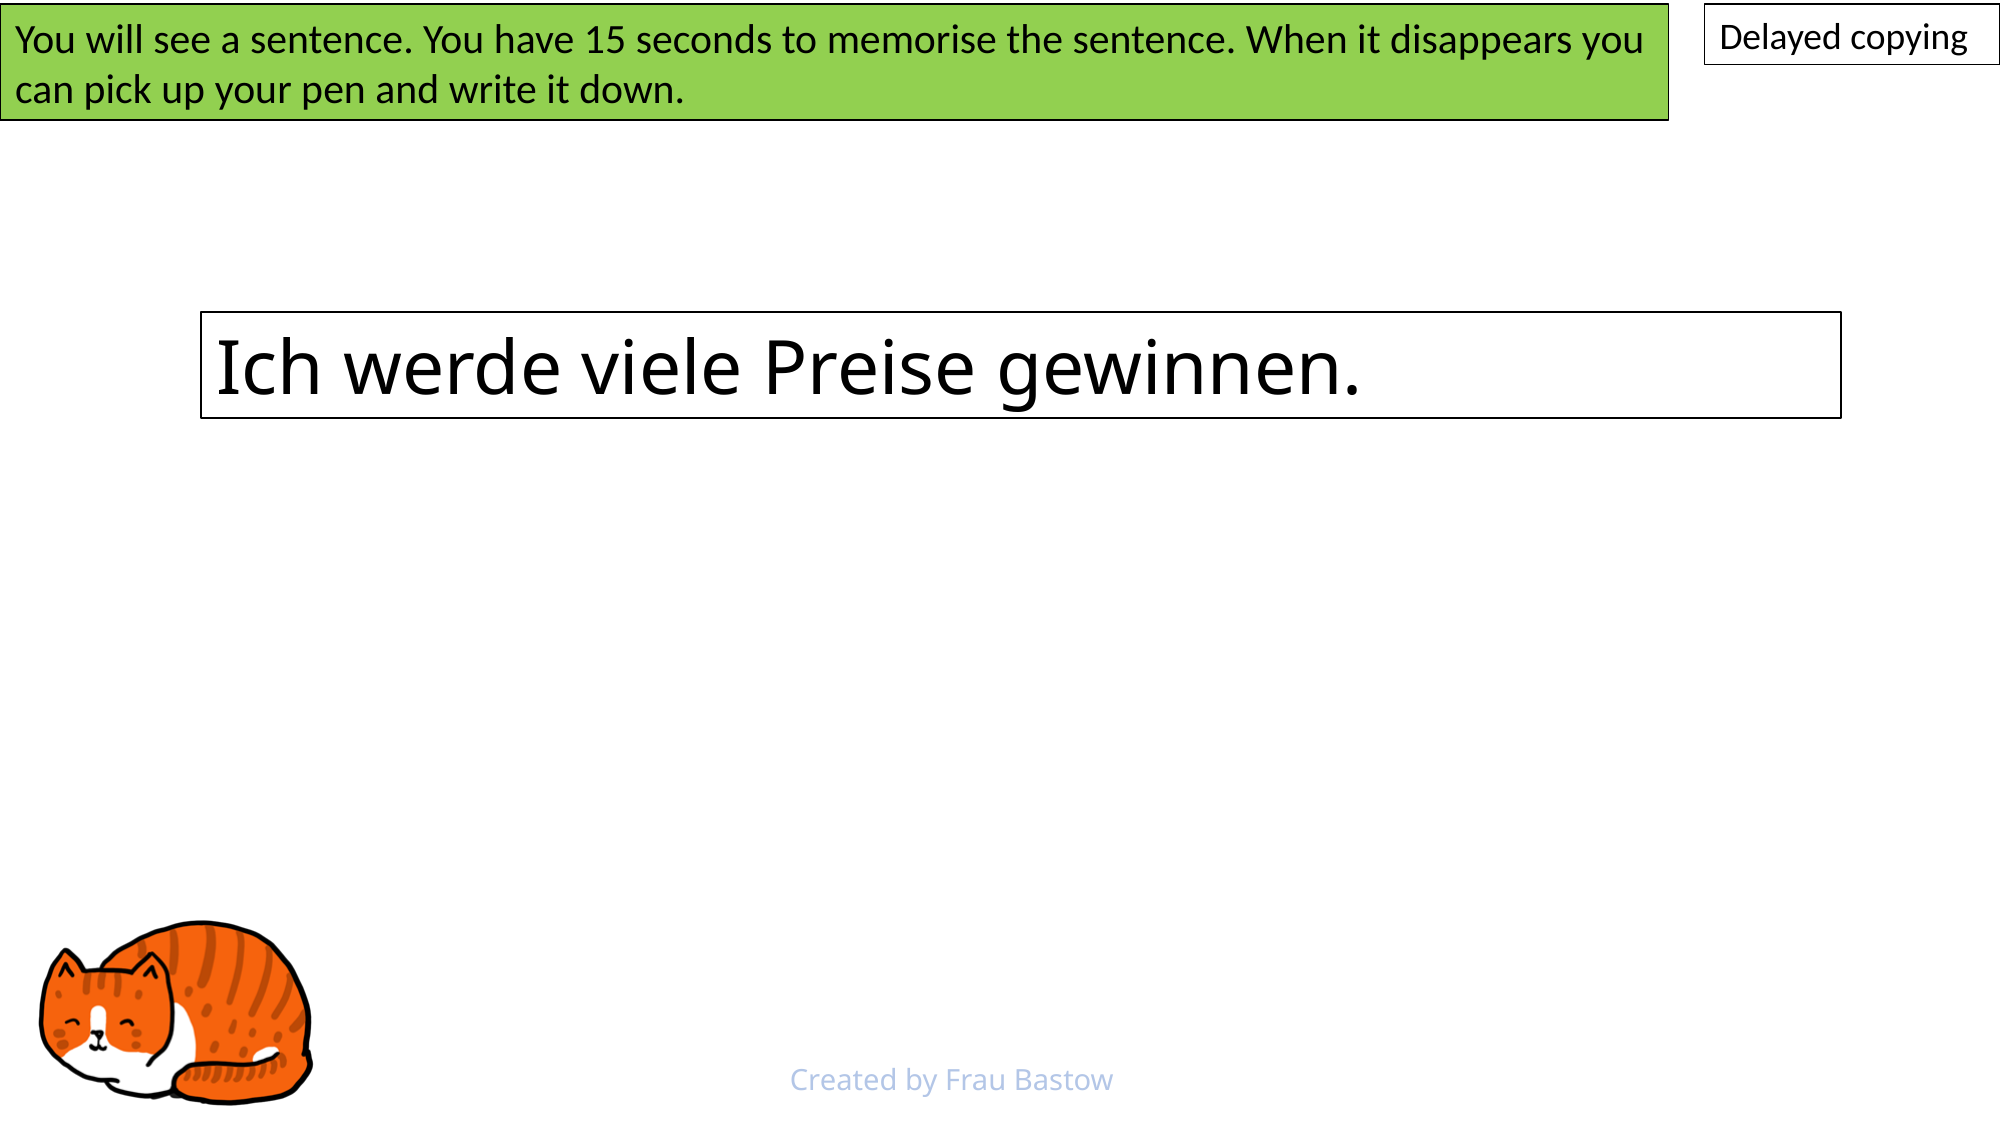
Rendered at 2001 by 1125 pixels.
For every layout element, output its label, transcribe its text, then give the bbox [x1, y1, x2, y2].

picture [33, 914, 319, 1112]
text_box You will see a sentence. You have 15 seconds to memorise the sentence. When it disappears you can pick up your pen and write it down. [0, 4, 1669, 121]
text_box Delayed copying [1704, 4, 2000, 65]
text_box Ich werde viele Preise gewinnen. [201, 311, 1842, 418]
